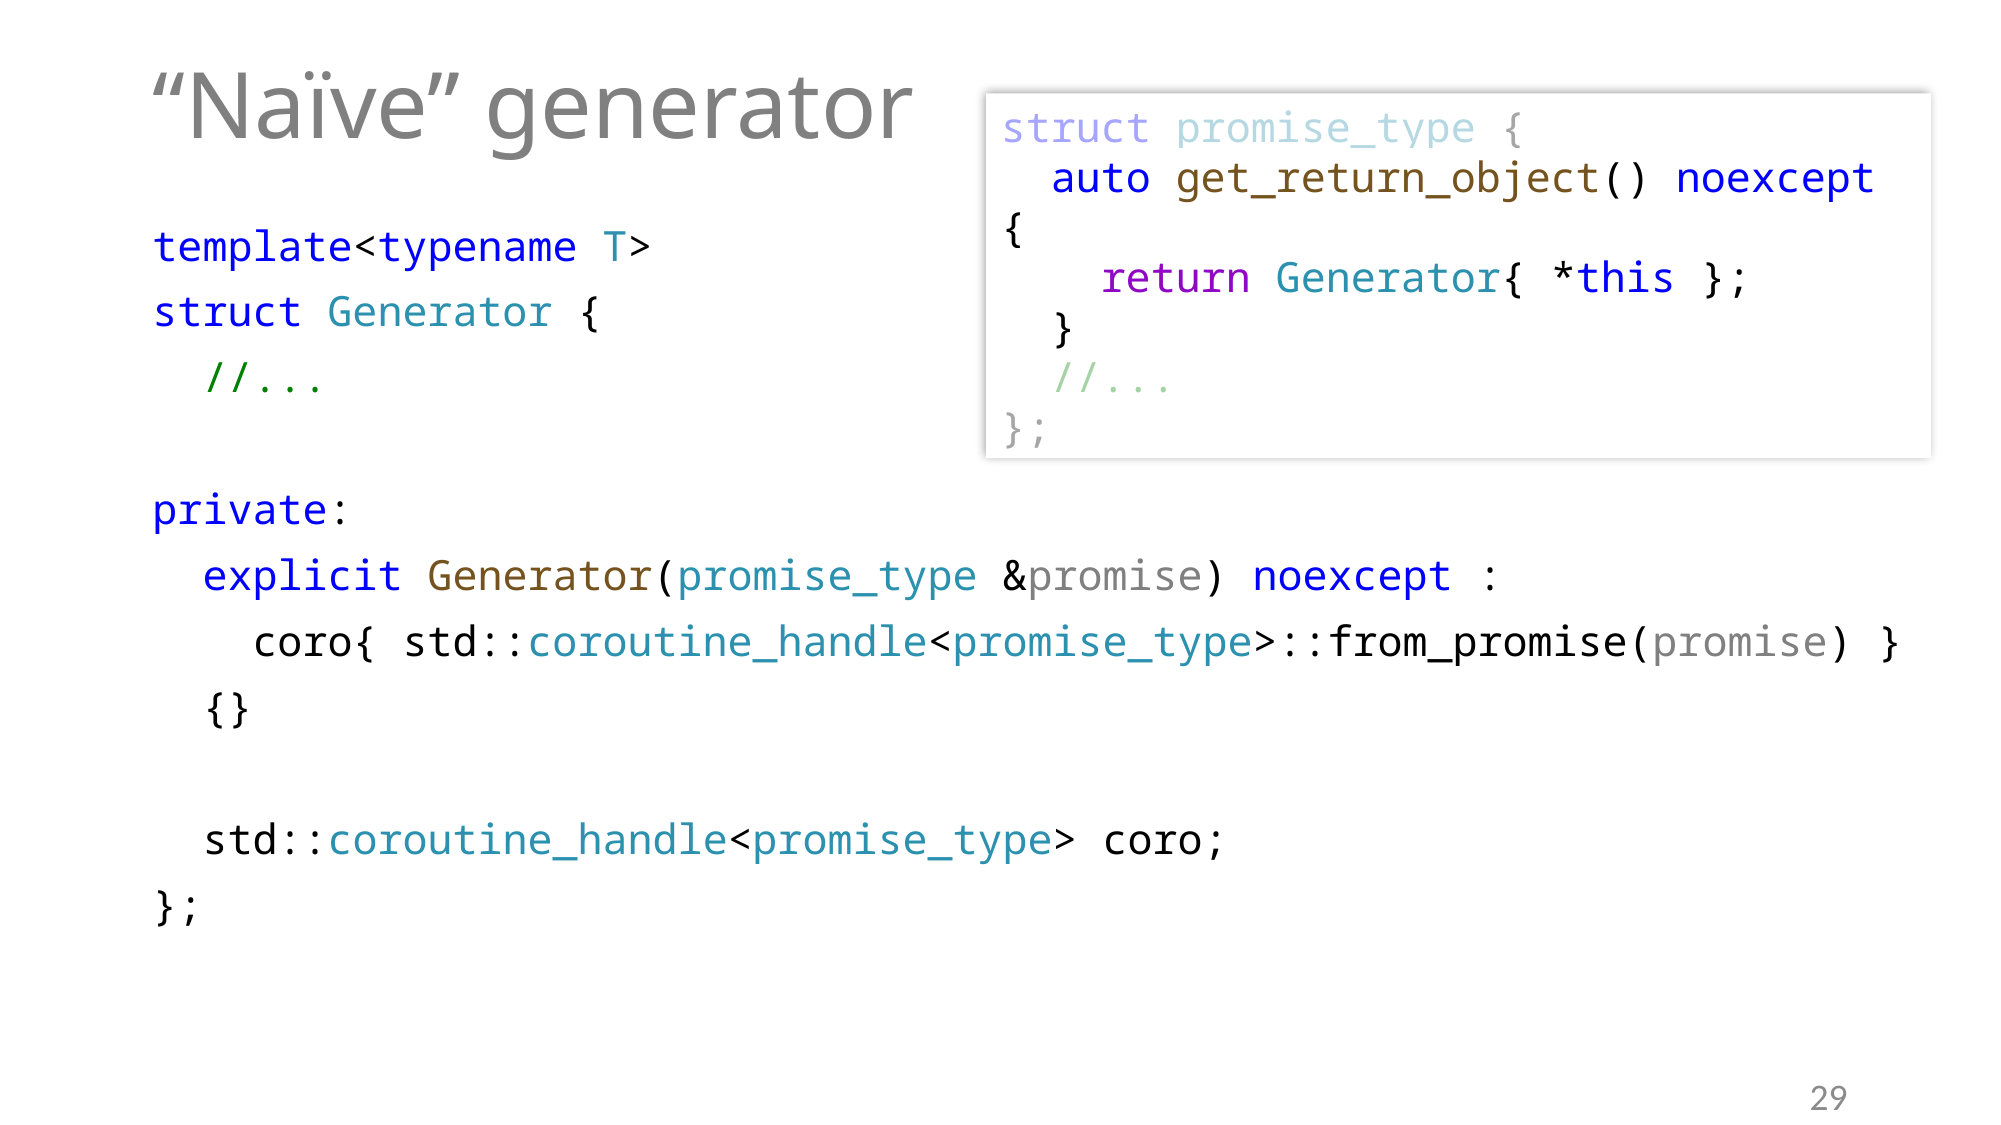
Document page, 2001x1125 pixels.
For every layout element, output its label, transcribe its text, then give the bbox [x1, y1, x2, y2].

text_box struct promise_type { auto get_return_object() noexcept { return Generator{ *this }; } //... }; [986, 93, 1932, 459]
title “Naïve” generator [137, 0, 1863, 217]
list template<typename T> struct Generator { //... private: explicit Generator(promise_type &promise) noexcept : coro{ std::coroutine_handle<promise_type>::from_promise(promise) } {} std::coroutine_handle<promise_type> coro; }; [137, 217, 2000, 1066]
slide_number 29 [1412, 1065, 1863, 1125]
title Async generator [980, 217, 1931, 463]
